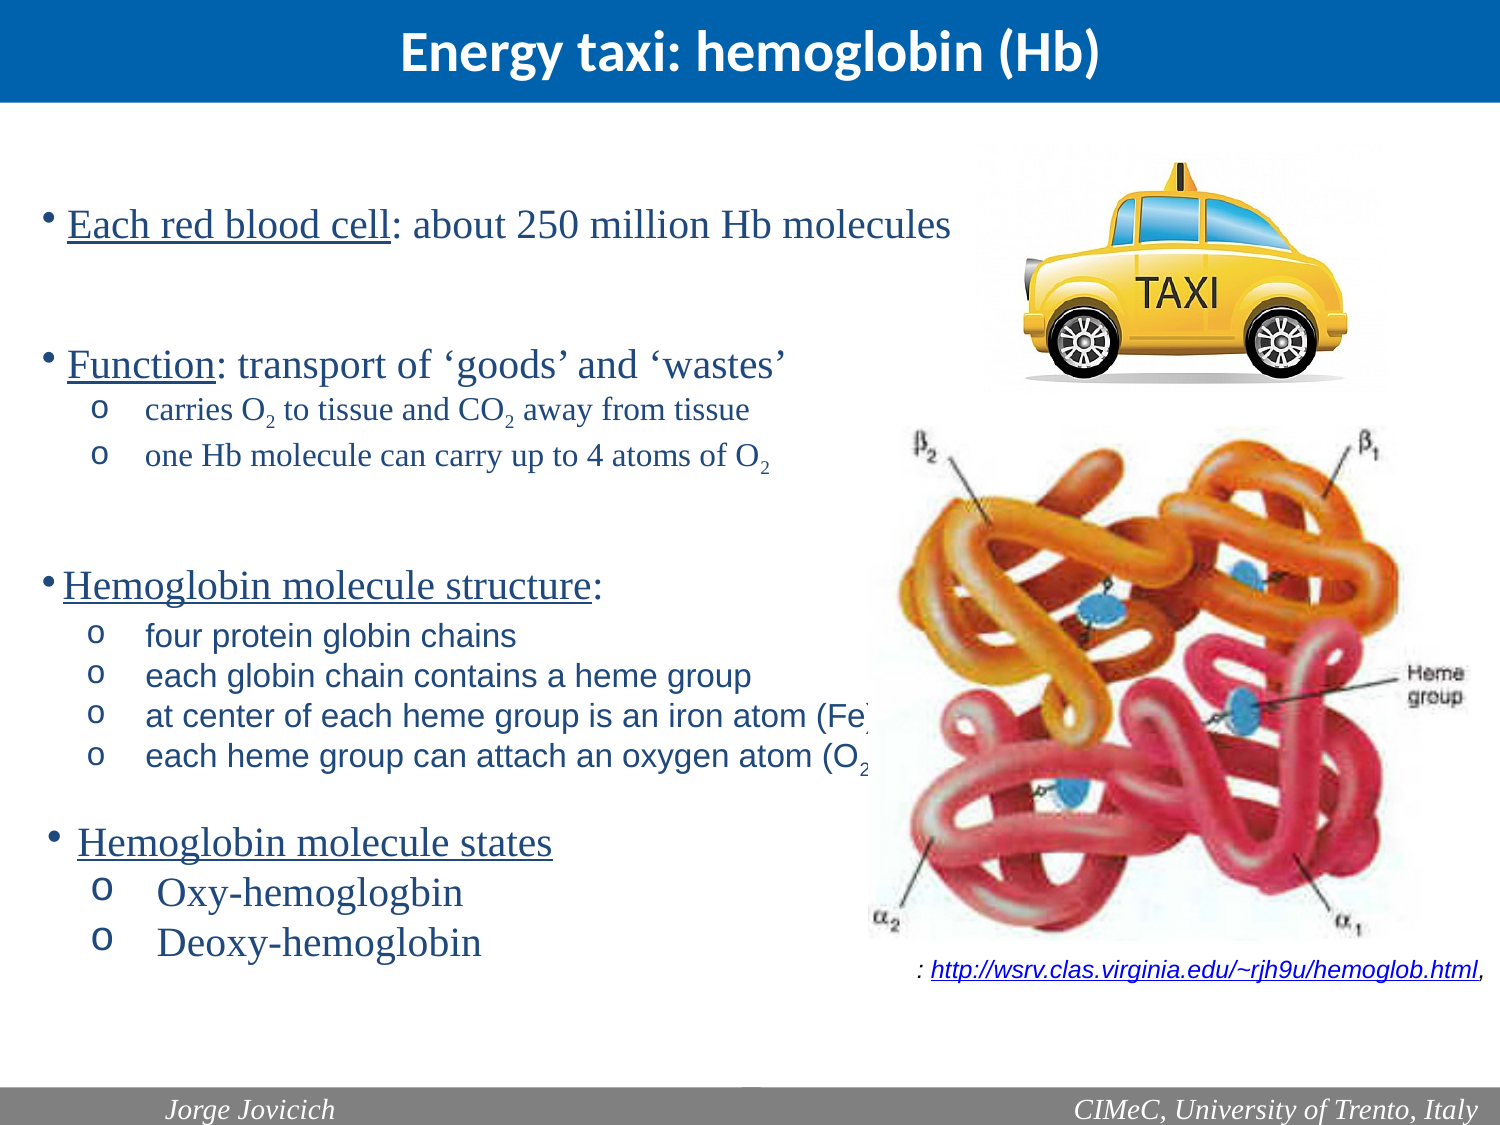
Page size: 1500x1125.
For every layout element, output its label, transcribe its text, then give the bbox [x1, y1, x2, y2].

picture [867, 425, 1471, 942]
text_box Each red blood cell: about 250 million Hb molecules Function: transport of ‘goods’ and ‘wastes’ carries O2 to tissue and CO2 away from tissue one Hb molecule can carry up to 4 atoms of O2 Hemoglobin molecule structure: four protein globin chains each globin chain contains a heme group at center of each heme group is an iron atom (Fe) each heme group can attach an oxygen atom (O2) Hemoglobin molecule states Oxy-hemoglogbin Deoxy-hemoglobin [27, 124, 968, 973]
text_box Source: http://wsrv.clas.virginia.edu/~rjh9u/hemoglob.html, [822, 945, 1500, 991]
text_box Energy taxi: hemoglobin (Hb) [0, 0, 1500, 105]
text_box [0, 1087, 1500, 1125]
picture [974, 144, 1388, 394]
